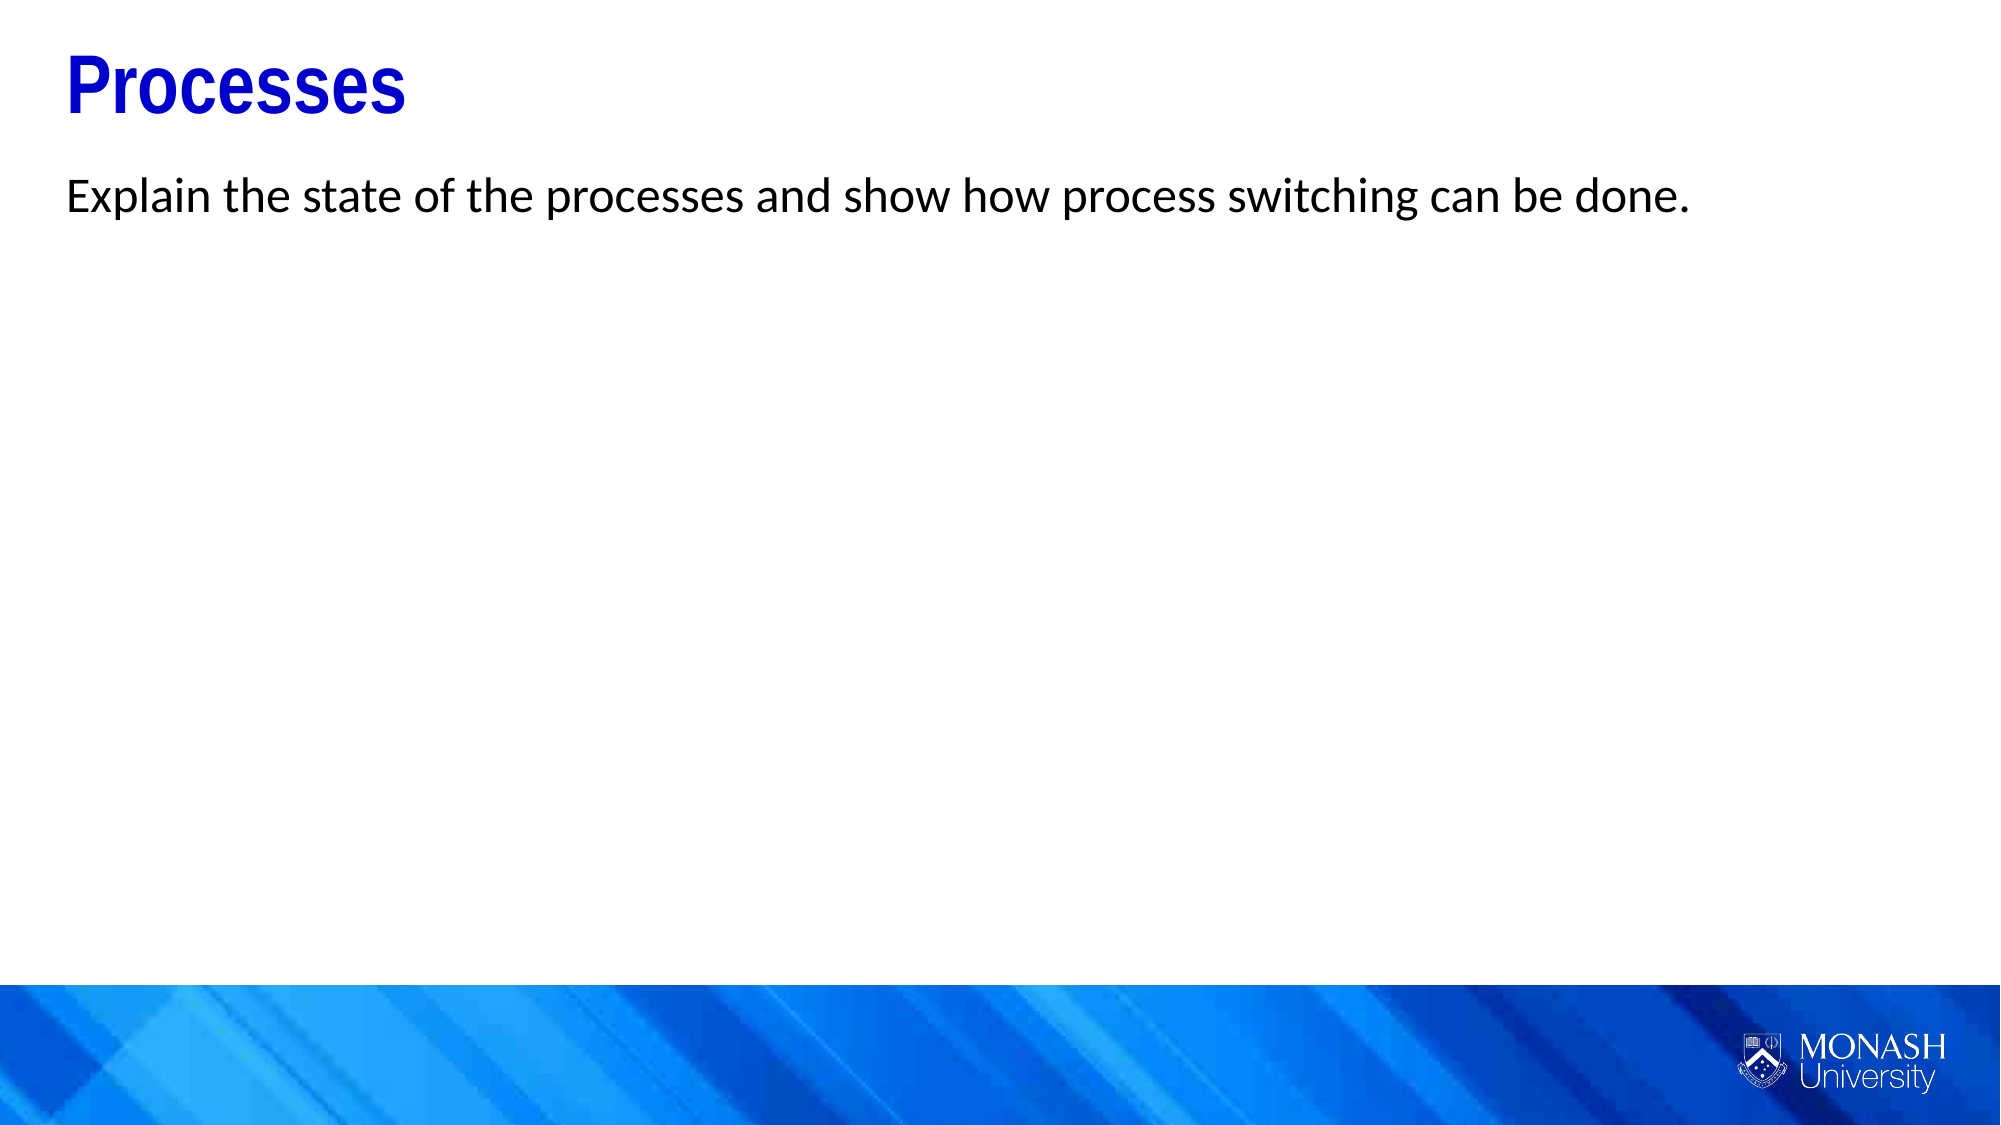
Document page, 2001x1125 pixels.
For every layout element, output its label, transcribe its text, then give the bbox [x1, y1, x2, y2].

list Processes [51, 33, 1745, 154]
picture [0, 985, 2000, 1125]
text_box Explain the state of the processes and show how process switching can be done. [51, 154, 1944, 230]
